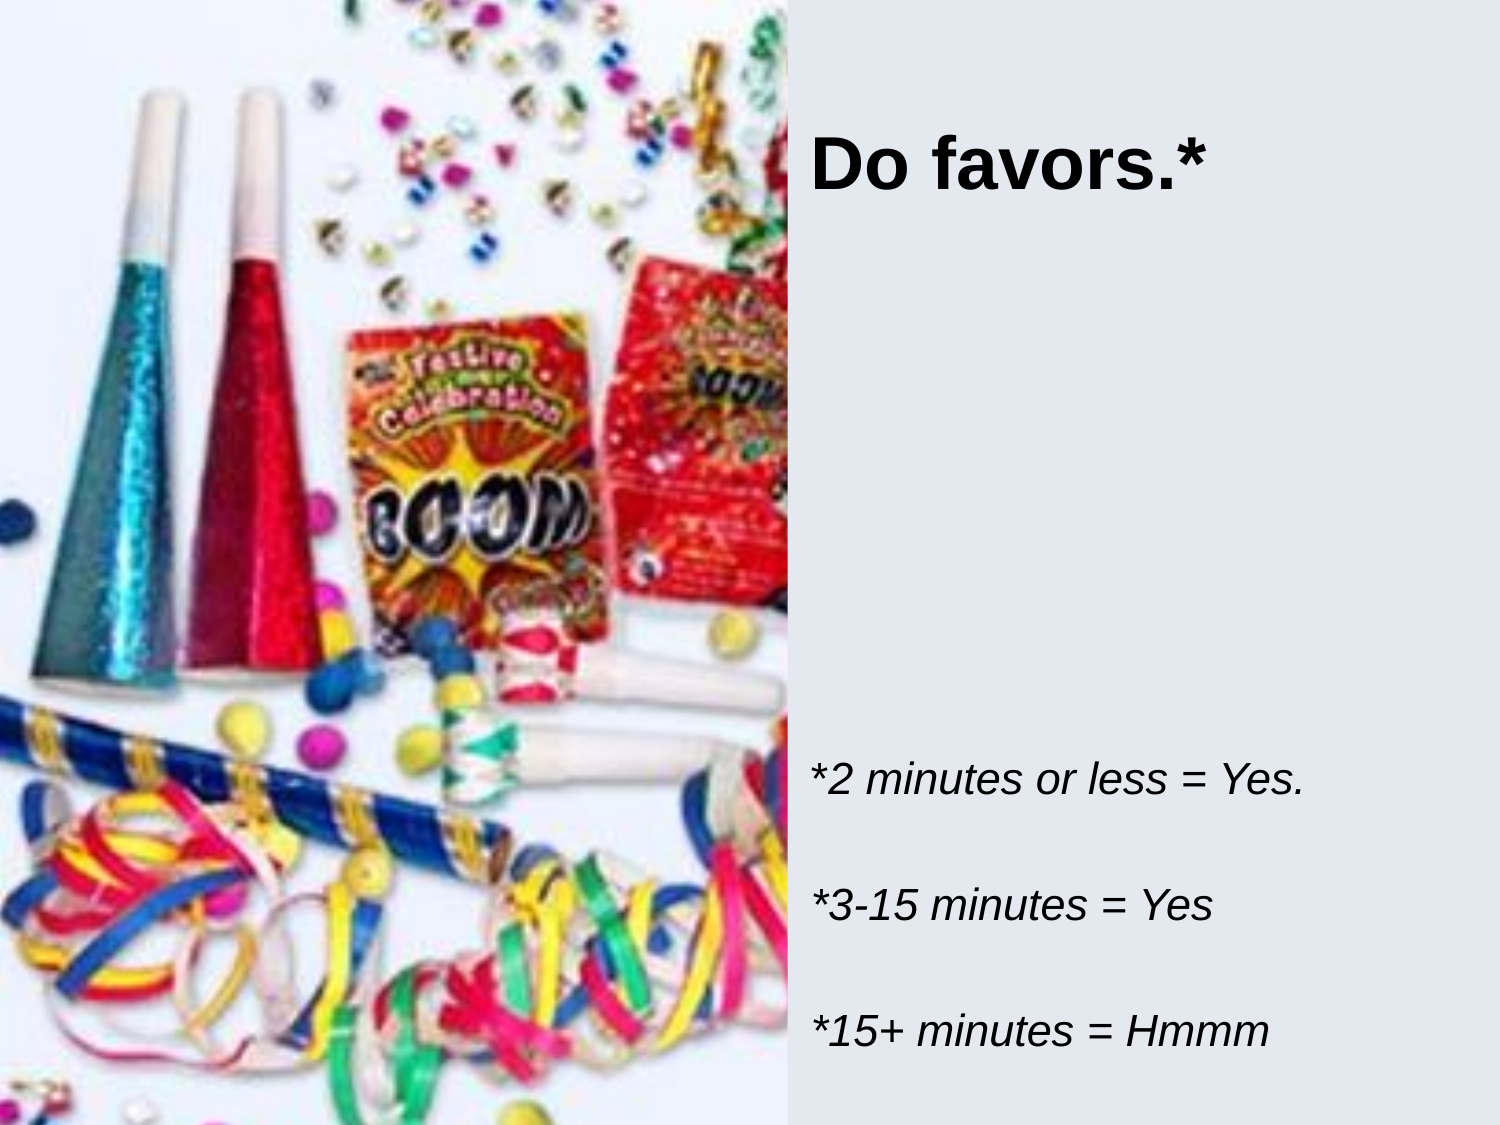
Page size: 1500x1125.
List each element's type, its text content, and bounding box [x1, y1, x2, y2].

picture [0, 0, 788, 1125]
list Do favors.* *2 minutes or less = Yes. *3-15 minutes = Yes *15+ minutes = Hmmm [791, 107, 1500, 1066]
